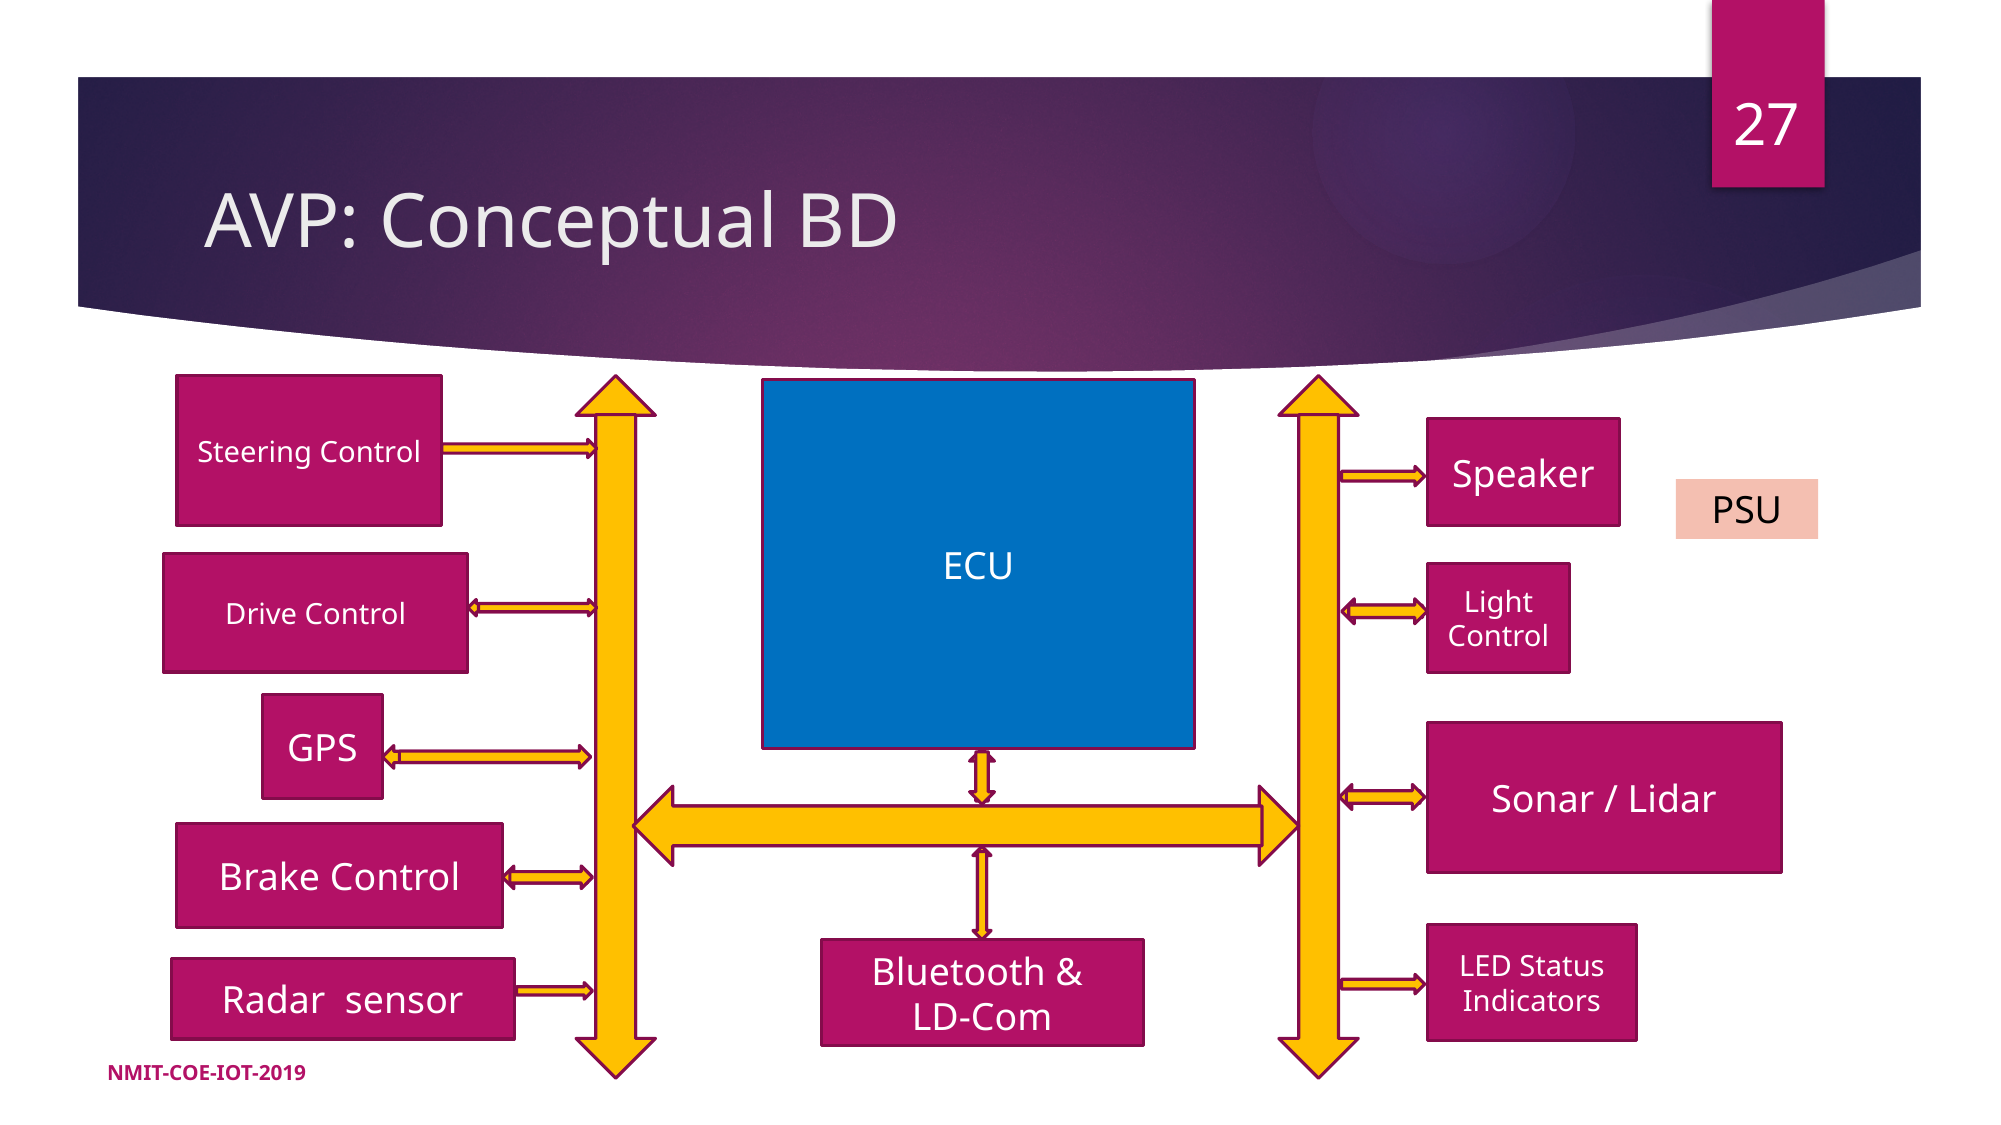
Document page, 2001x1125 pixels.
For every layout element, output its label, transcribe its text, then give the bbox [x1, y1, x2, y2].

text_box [163, 375, 1819, 1079]
slide_number 27 [1698, 48, 1836, 175]
footer NMIT-COE-IOT-2019 [92, 1048, 726, 1099]
title AVP: Conceptual BD [189, 159, 1627, 276]
